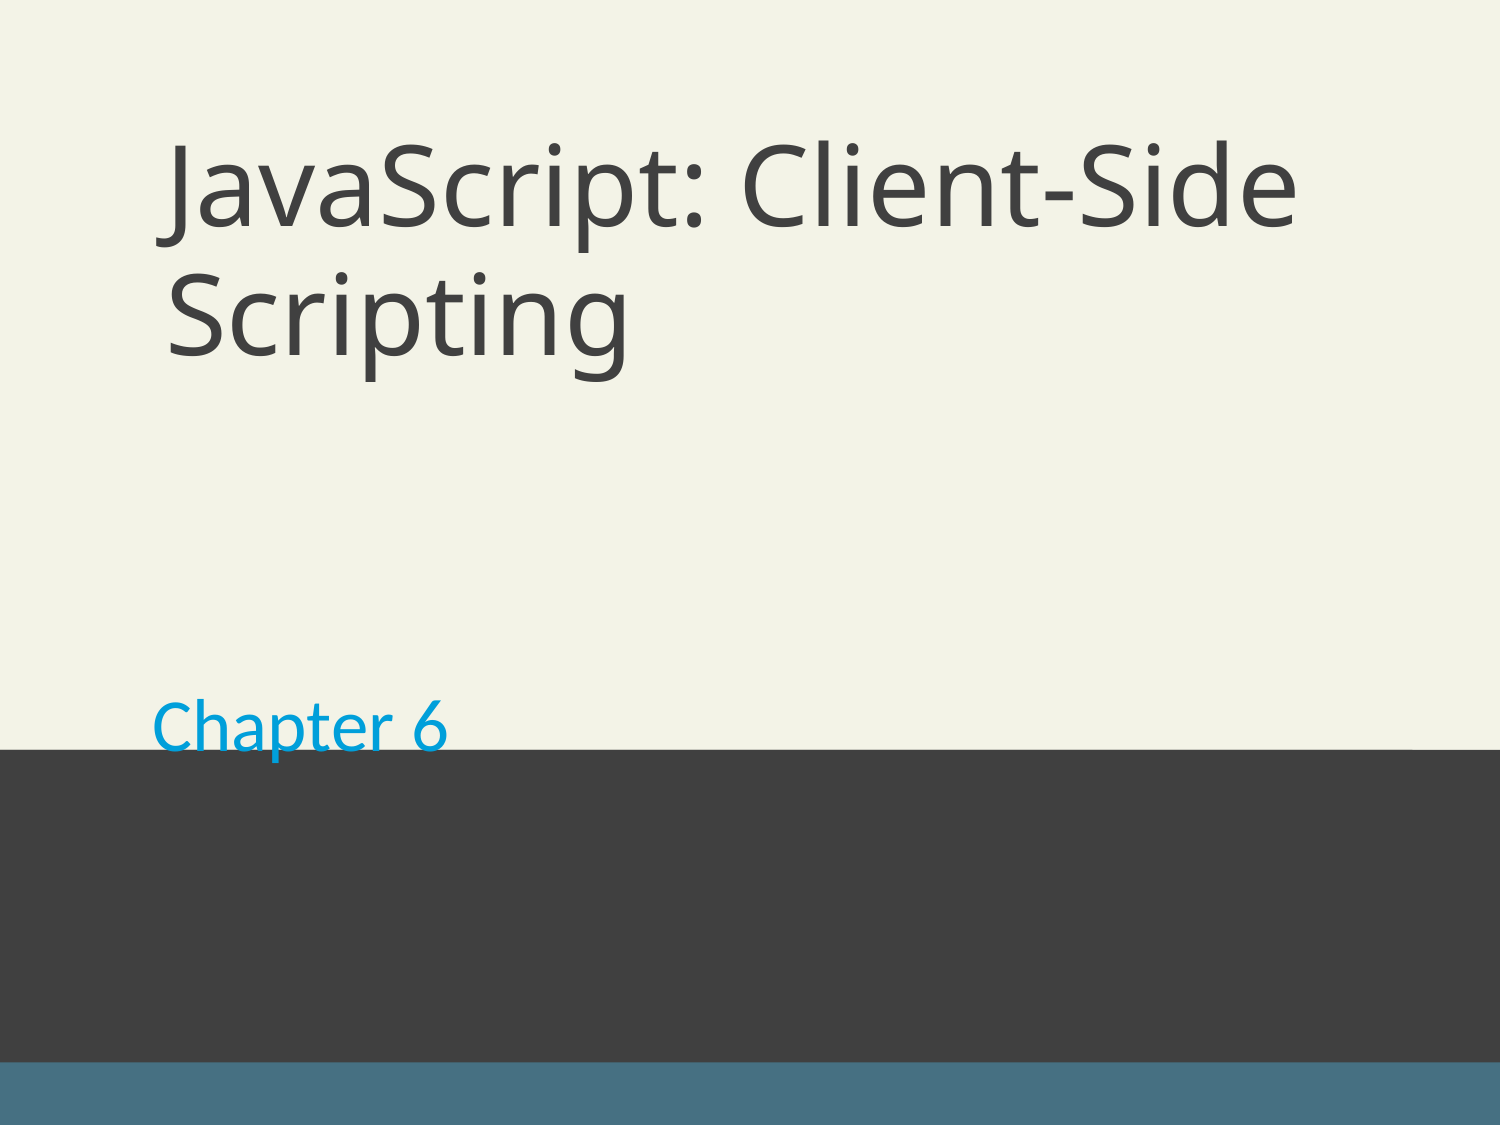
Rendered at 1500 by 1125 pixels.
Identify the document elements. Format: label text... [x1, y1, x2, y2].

title JavaScript: Client-Side Scripting [150, 112, 1350, 575]
subtitle Chapter 6 [137, 669, 1038, 757]
